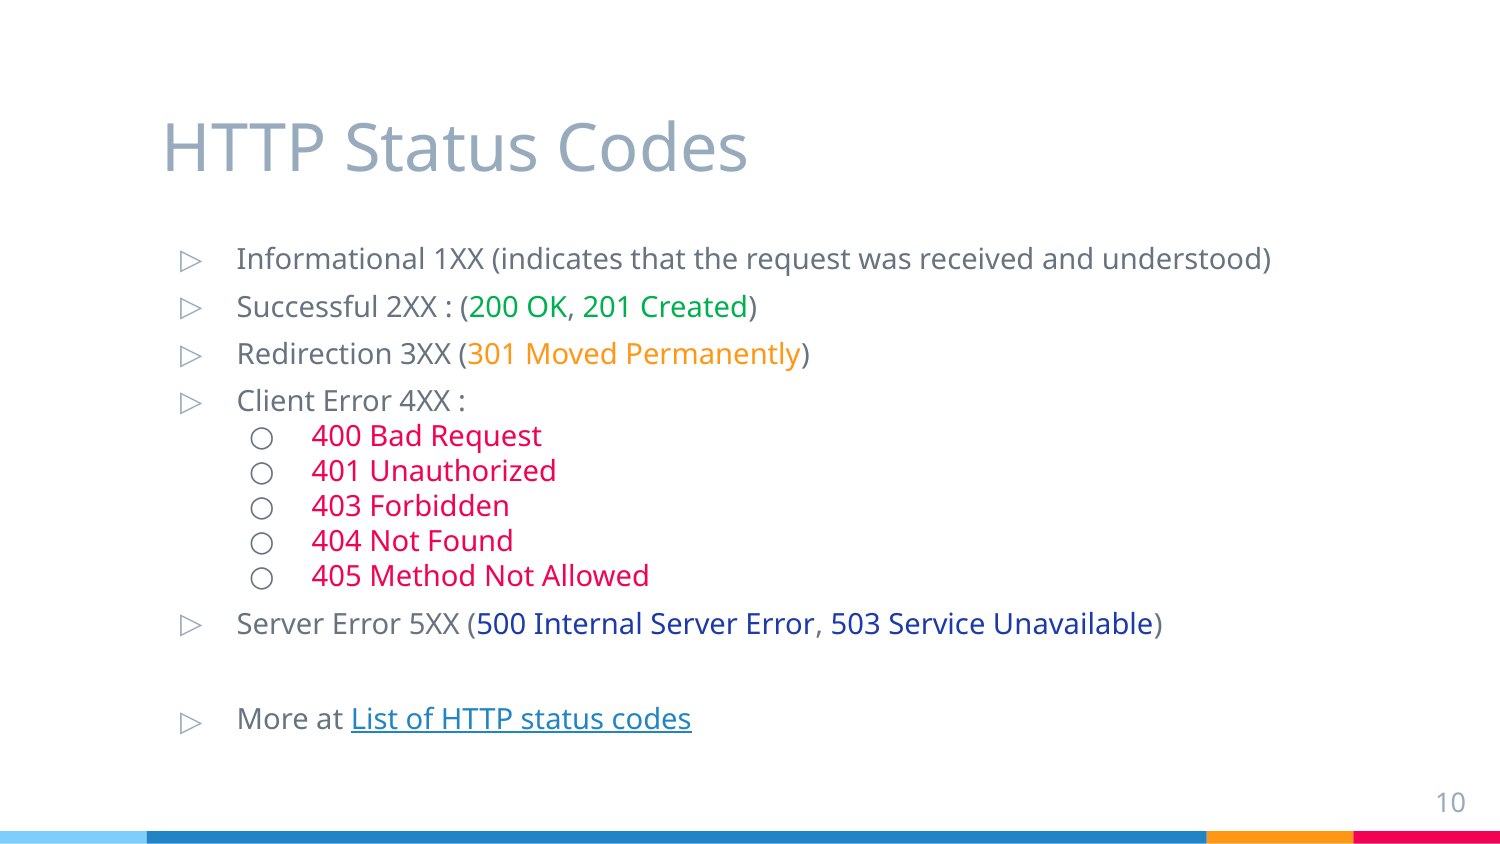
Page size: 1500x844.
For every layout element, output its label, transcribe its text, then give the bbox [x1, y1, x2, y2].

list Informational 1XX (indicates that the request was received and understood) Successful 2XX : (200 OK, 201 Created) Redirection 3XX (301 Moved Permanently) Client Error 4XX : 400 Bad Request 401 Unauthorized 403 Forbidden 404 Not Found 405 Method Not Allowed Server Error 5XX (500 Internal Server Error, 503 Service Unavailable) More at List of HTTP status codes [146, 225, 1430, 809]
title HTTP Status Codes [146, 58, 1207, 200]
slide_number 10 [1391, 770, 1482, 822]
